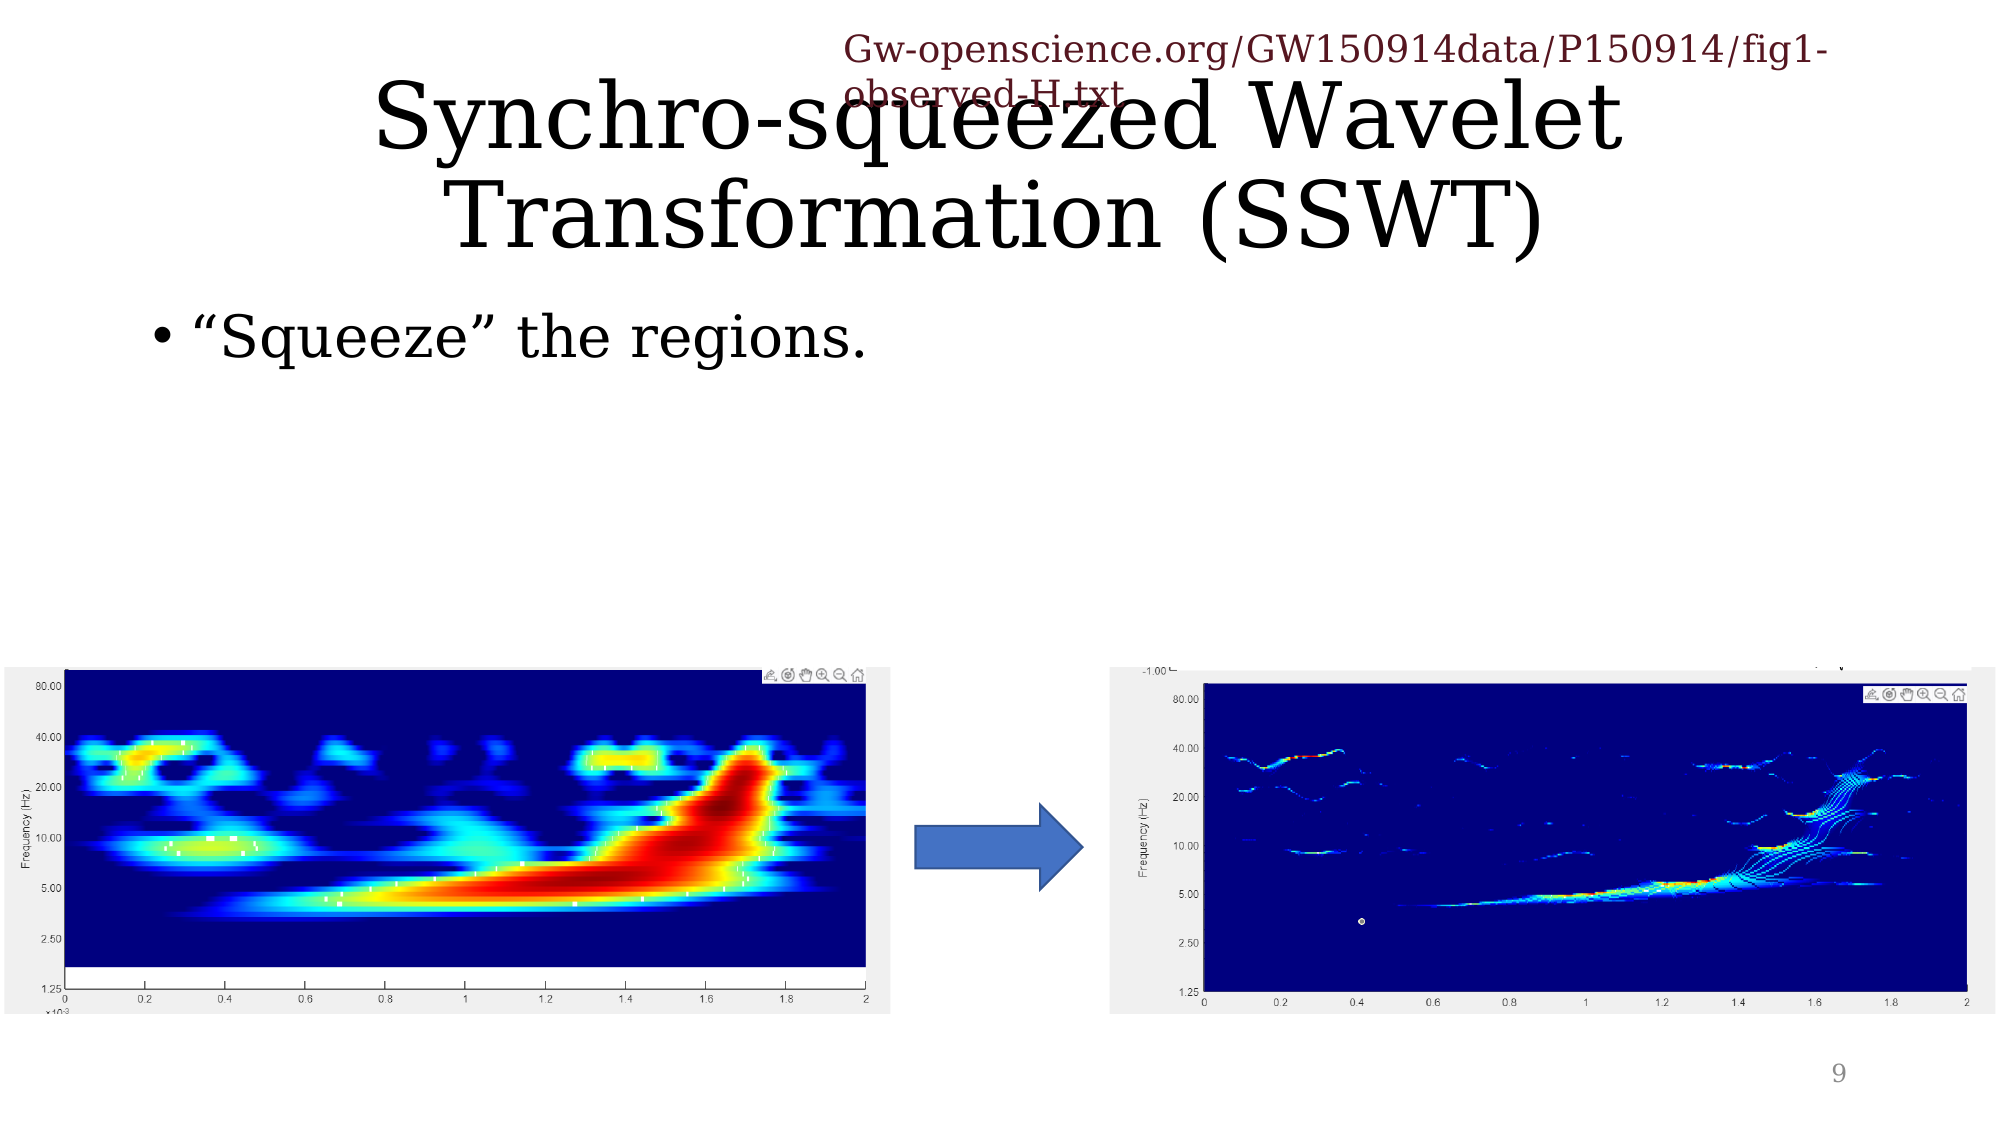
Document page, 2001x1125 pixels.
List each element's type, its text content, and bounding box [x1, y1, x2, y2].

picture [4, 667, 891, 1014]
text_box [914, 802, 1085, 893]
list “Squeeze” the regions. [137, 299, 988, 1014]
slide_number 9 [1412, 1042, 1863, 1103]
text_box Gw-openscience.org/GW150914data/P150914/fig1-observed-H.txt [828, 17, 1997, 168]
title Synchro-squeezed Wavelet Transformation (SSWT) [0, 59, 1996, 278]
picture [1109, 667, 1996, 1014]
